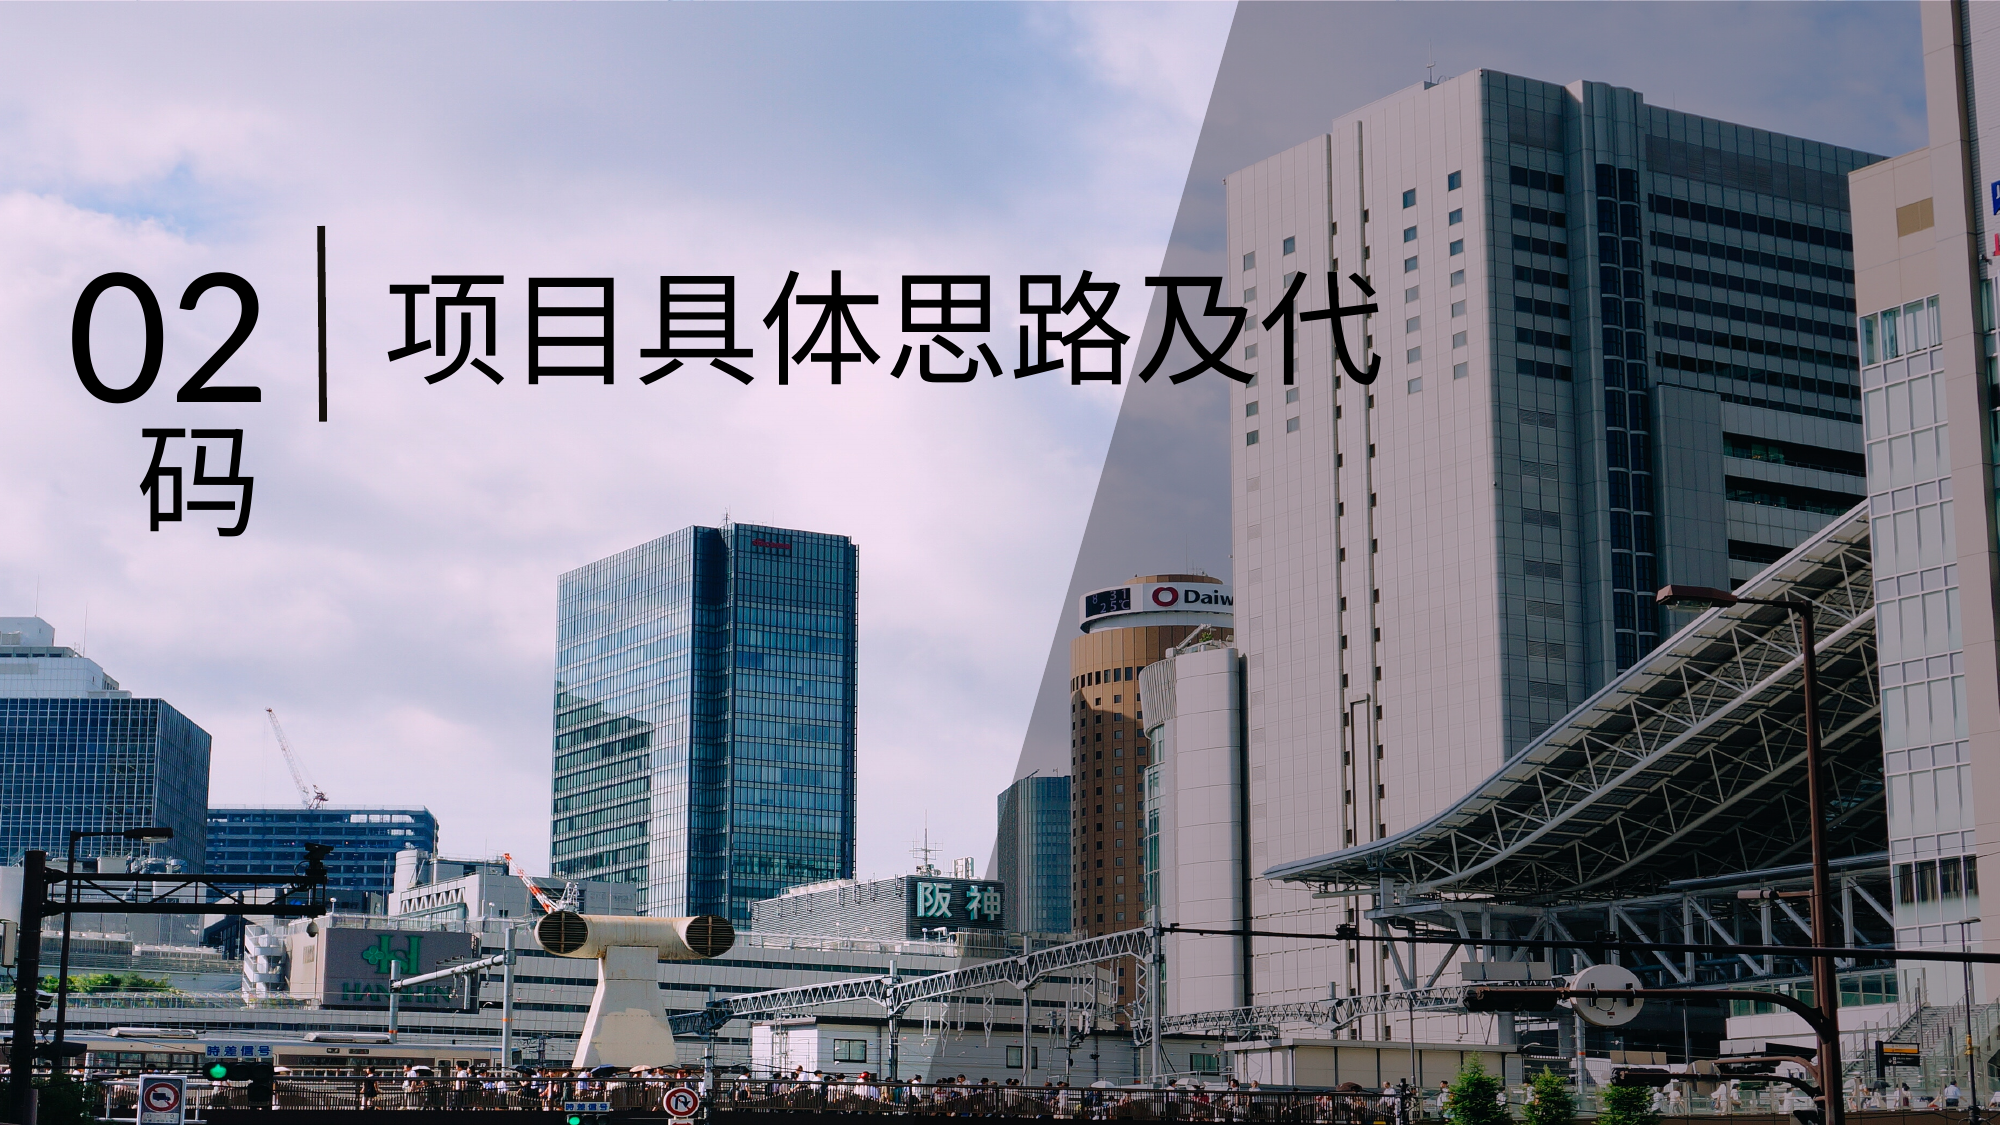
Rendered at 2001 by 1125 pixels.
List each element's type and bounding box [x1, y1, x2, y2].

text_box [52, 195, 1518, 482]
picture [0, 0, 2000, 1125]
